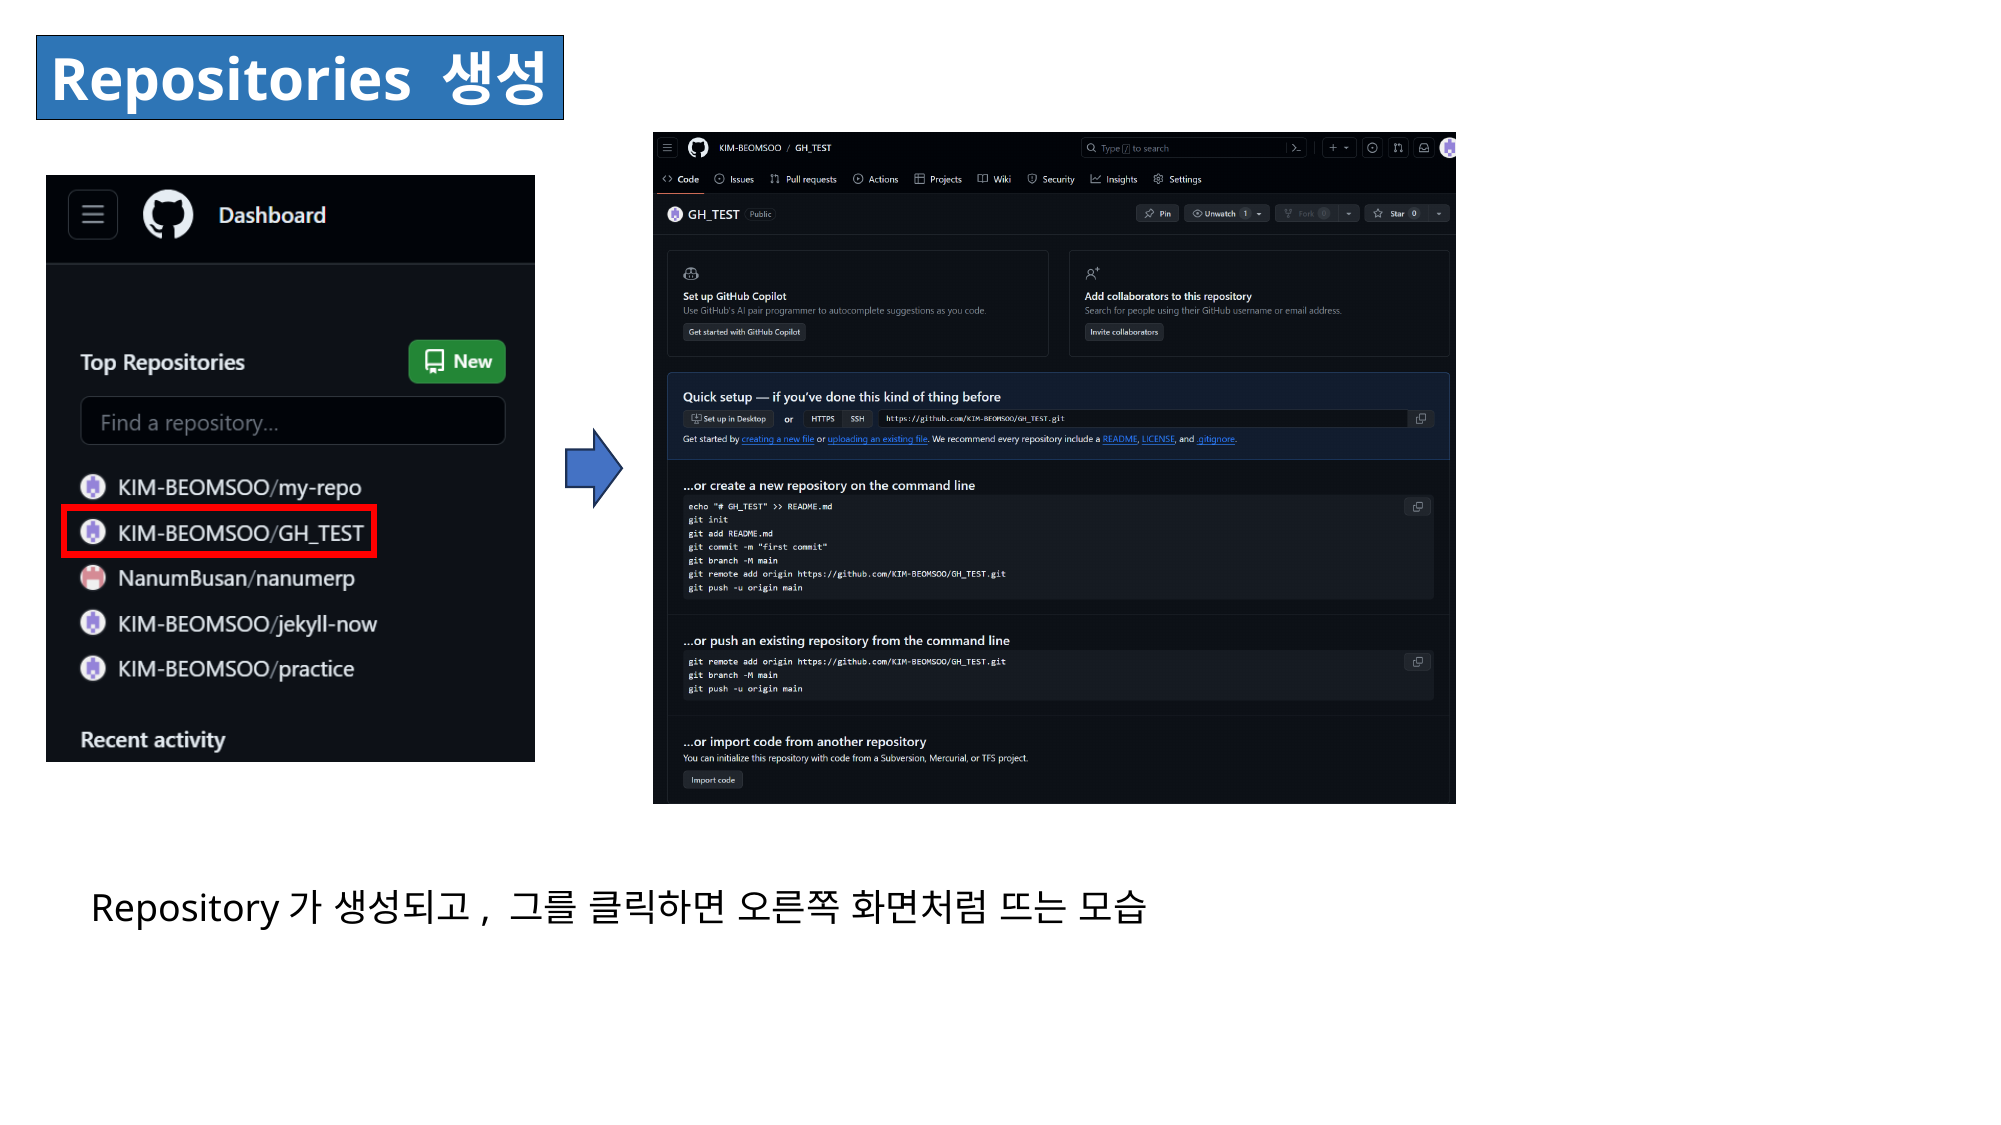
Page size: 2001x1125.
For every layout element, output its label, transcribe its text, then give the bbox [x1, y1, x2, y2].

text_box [46, 132, 1456, 804]
text_box Repositories 생성 [36, 35, 564, 120]
text_box Repository가 생성되고, 그를 클릭하면 오른쪽 화면처럼 뜨는 모습 [75, 876, 1164, 937]
